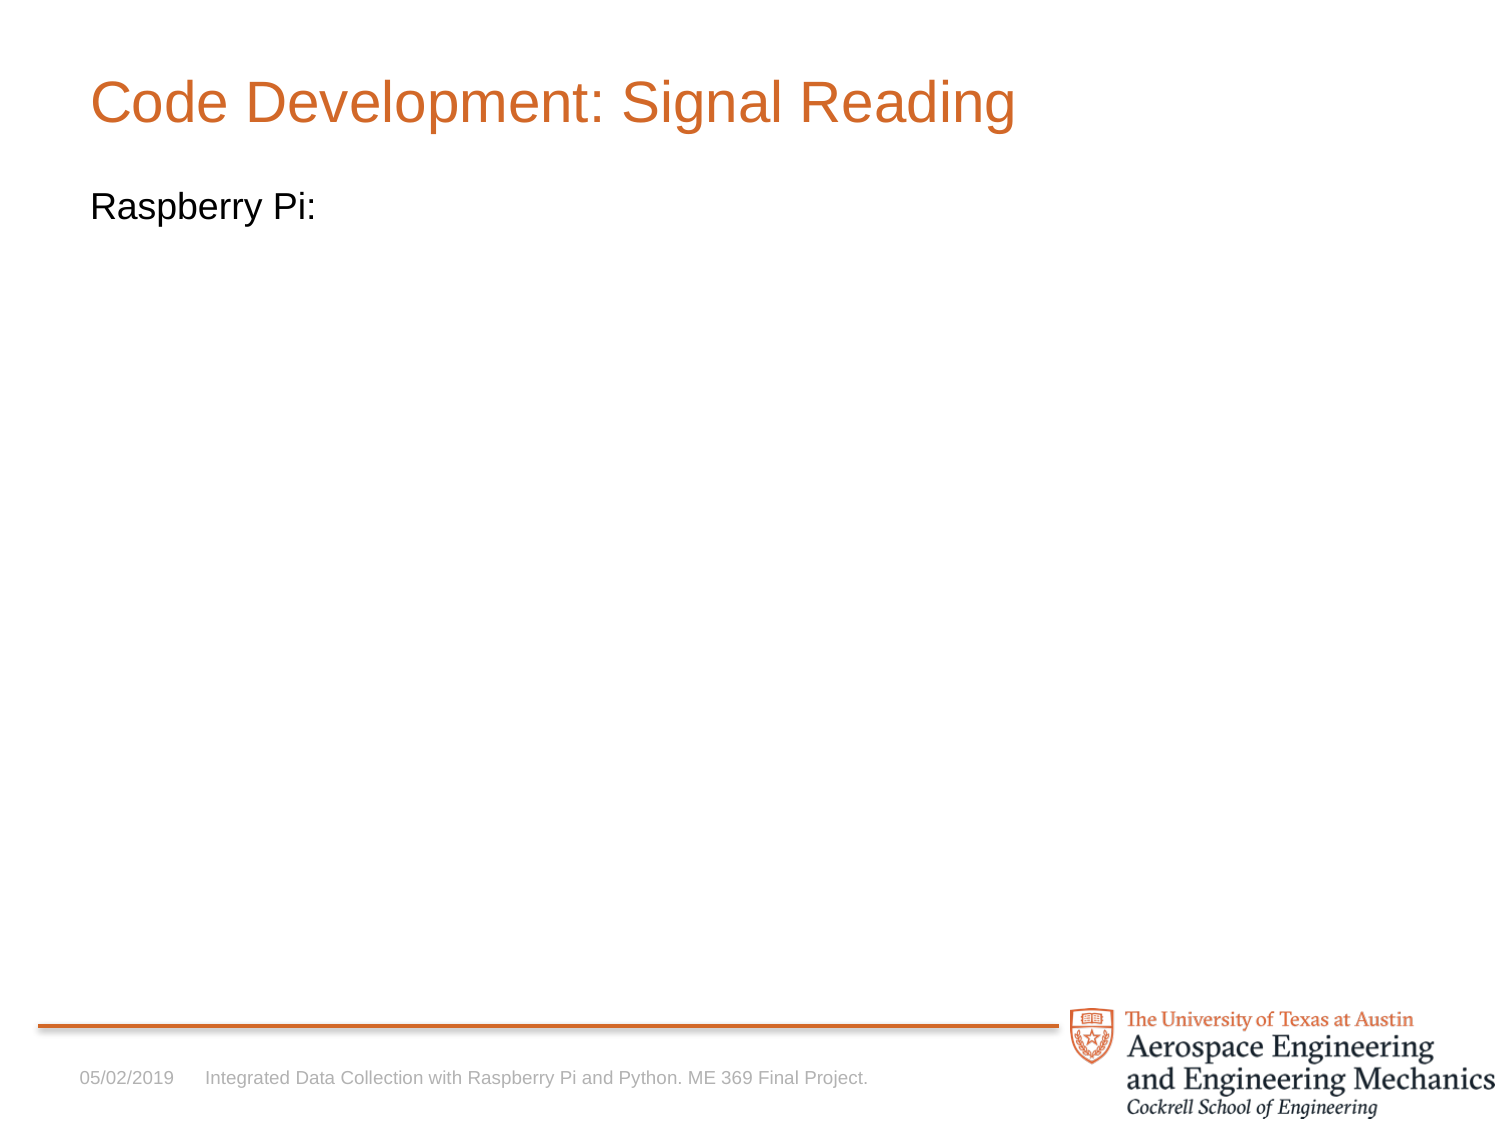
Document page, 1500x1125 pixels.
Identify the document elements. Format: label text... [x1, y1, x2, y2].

footer Integrated Data Collection with Raspberry Pi and Python. ME 369 Final Project. [190, 1038, 972, 1116]
picture [1070, 1008, 1495, 1119]
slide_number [64, 1038, 190, 1116]
title Code Development: Signal Reading [75, 45, 1425, 153]
list Raspberry Pi: [75, 174, 1425, 1008]
